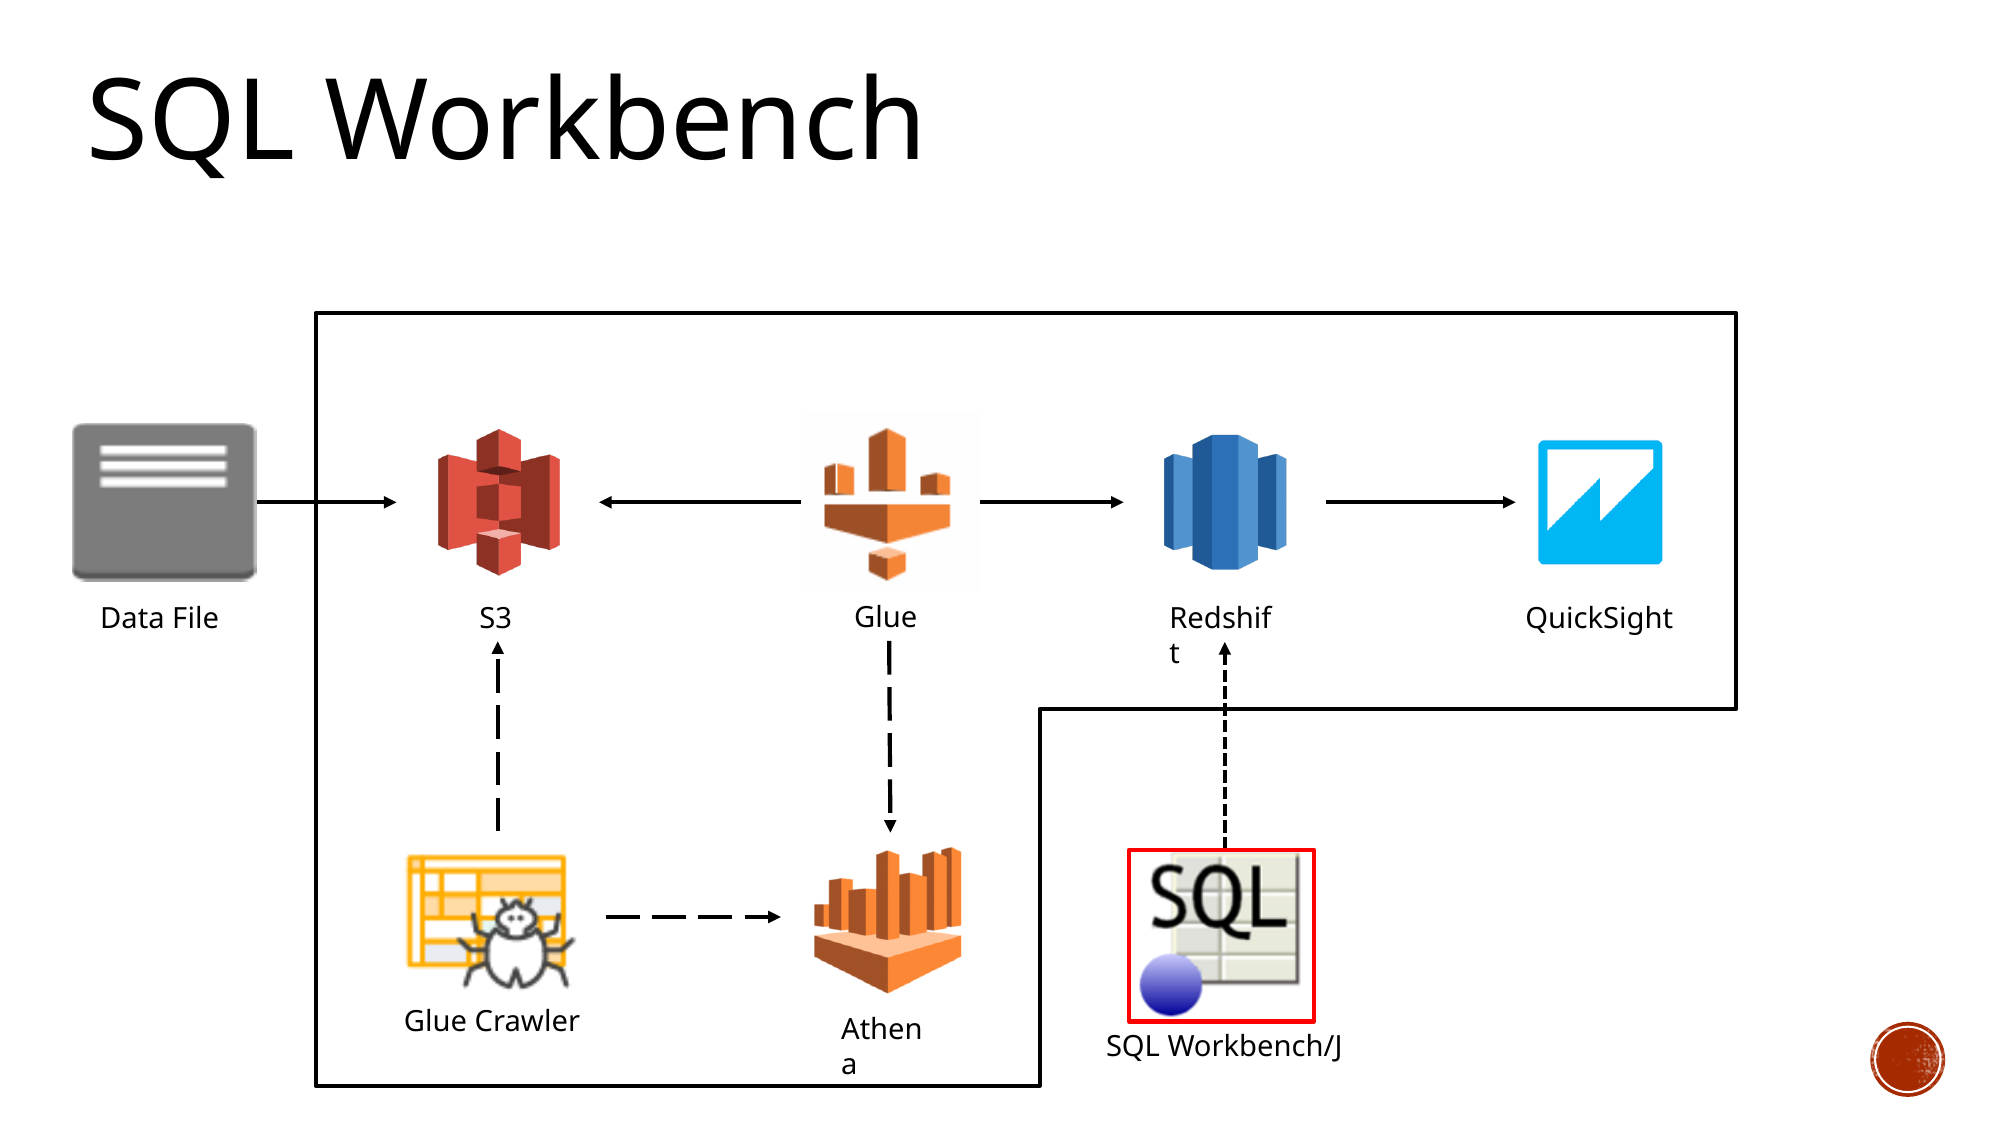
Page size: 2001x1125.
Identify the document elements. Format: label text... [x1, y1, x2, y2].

picture [72, 423, 257, 582]
picture [397, 402, 598, 603]
text_box [1128, 849, 1315, 1019]
text_box Data File [85, 591, 246, 642]
text_box [315, 312, 1737, 1087]
picture [802, 414, 979, 591]
text_box SQL Workbench/J [1091, 1019, 1358, 1070]
picture [782, 834, 999, 1000]
picture [390, 832, 605, 1002]
picture [1517, 419, 1683, 586]
picture [1137, 851, 1313, 1021]
text_box SQL Workbench [72, 39, 1493, 189]
picture [1125, 402, 1325, 603]
